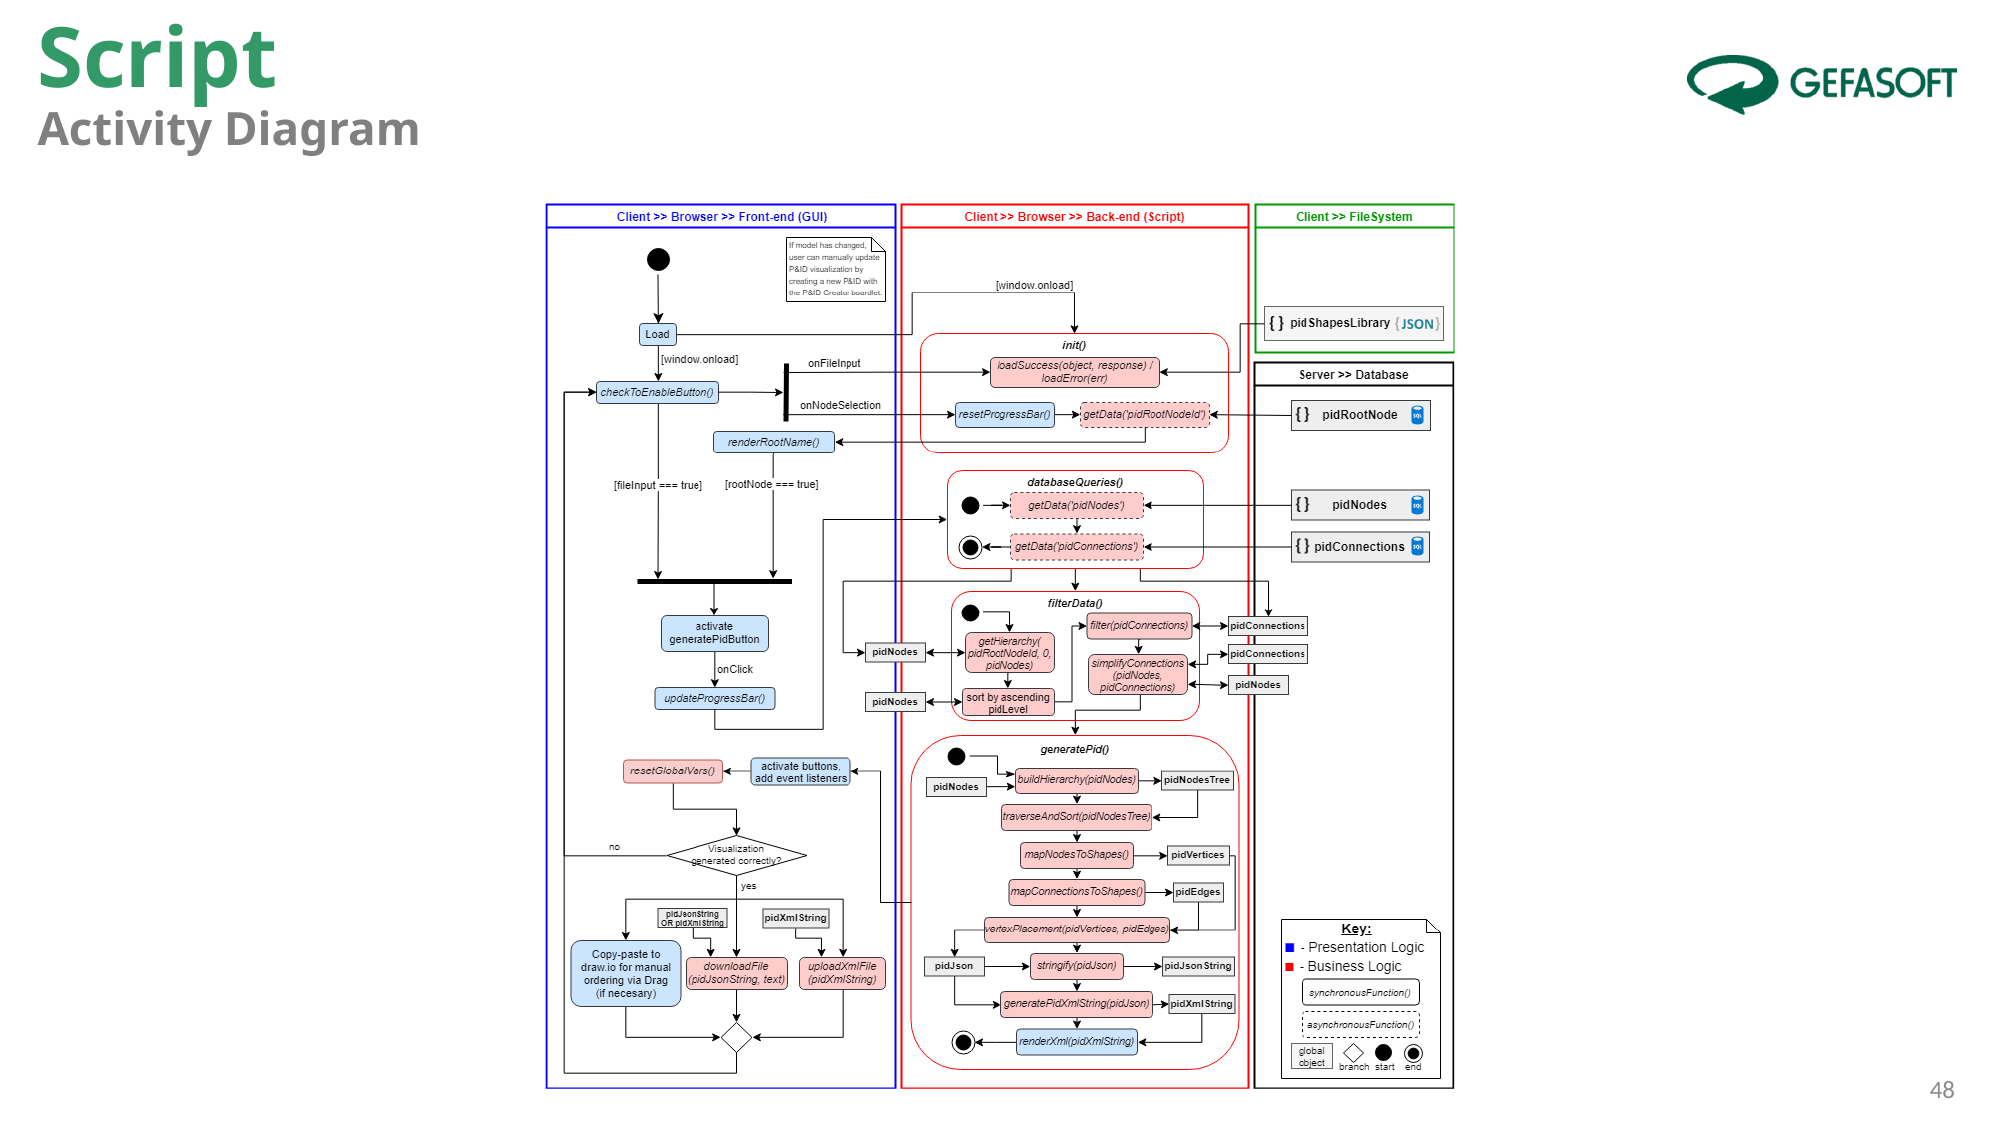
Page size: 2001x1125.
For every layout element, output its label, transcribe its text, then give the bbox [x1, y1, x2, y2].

title Script Activity Diagram [22, 3, 1978, 168]
picture [1687, 55, 1957, 115]
slide_number 48 [1520, 1058, 1971, 1119]
picture [545, 199, 1455, 1089]
